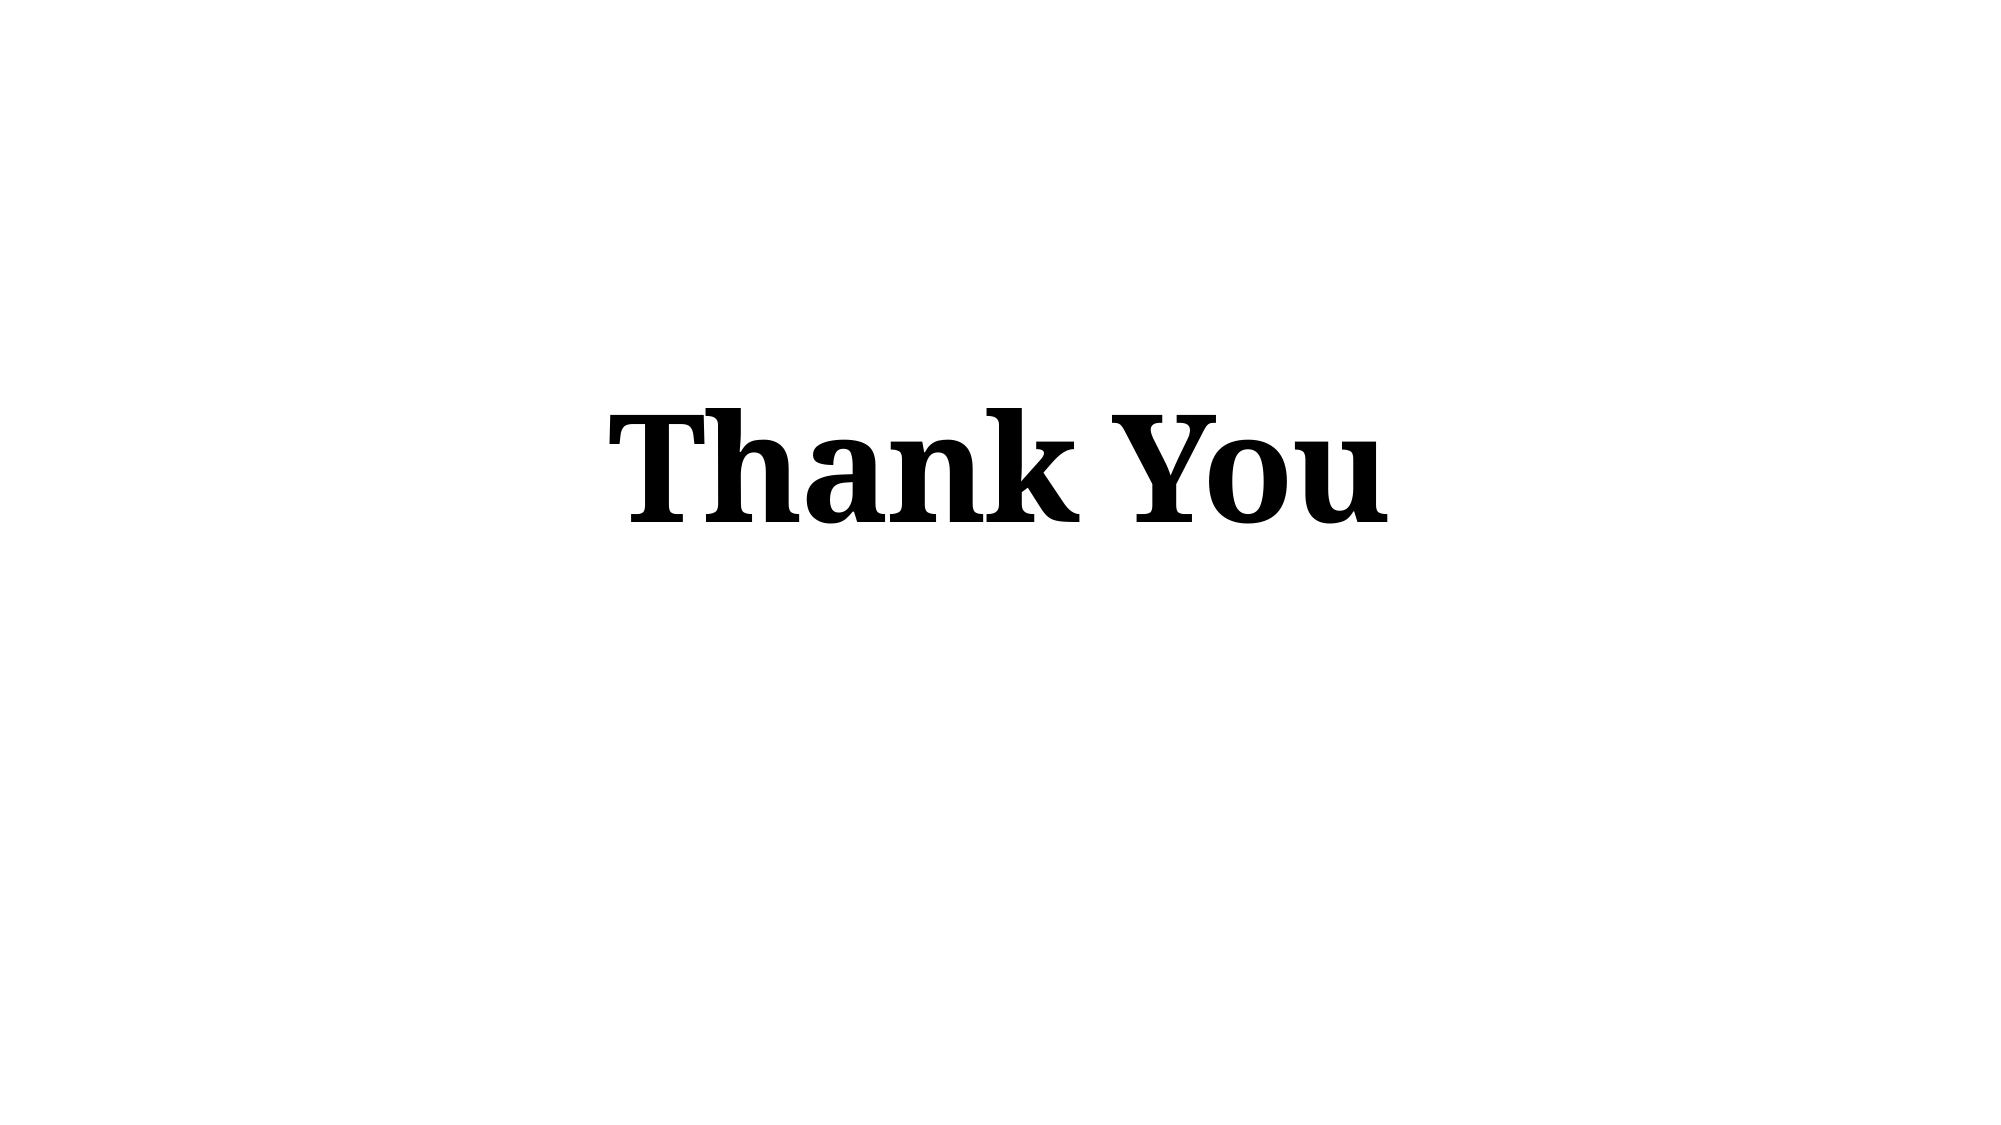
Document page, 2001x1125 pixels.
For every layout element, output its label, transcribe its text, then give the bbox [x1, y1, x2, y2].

text_box Thank You [0, 365, 2000, 561]
